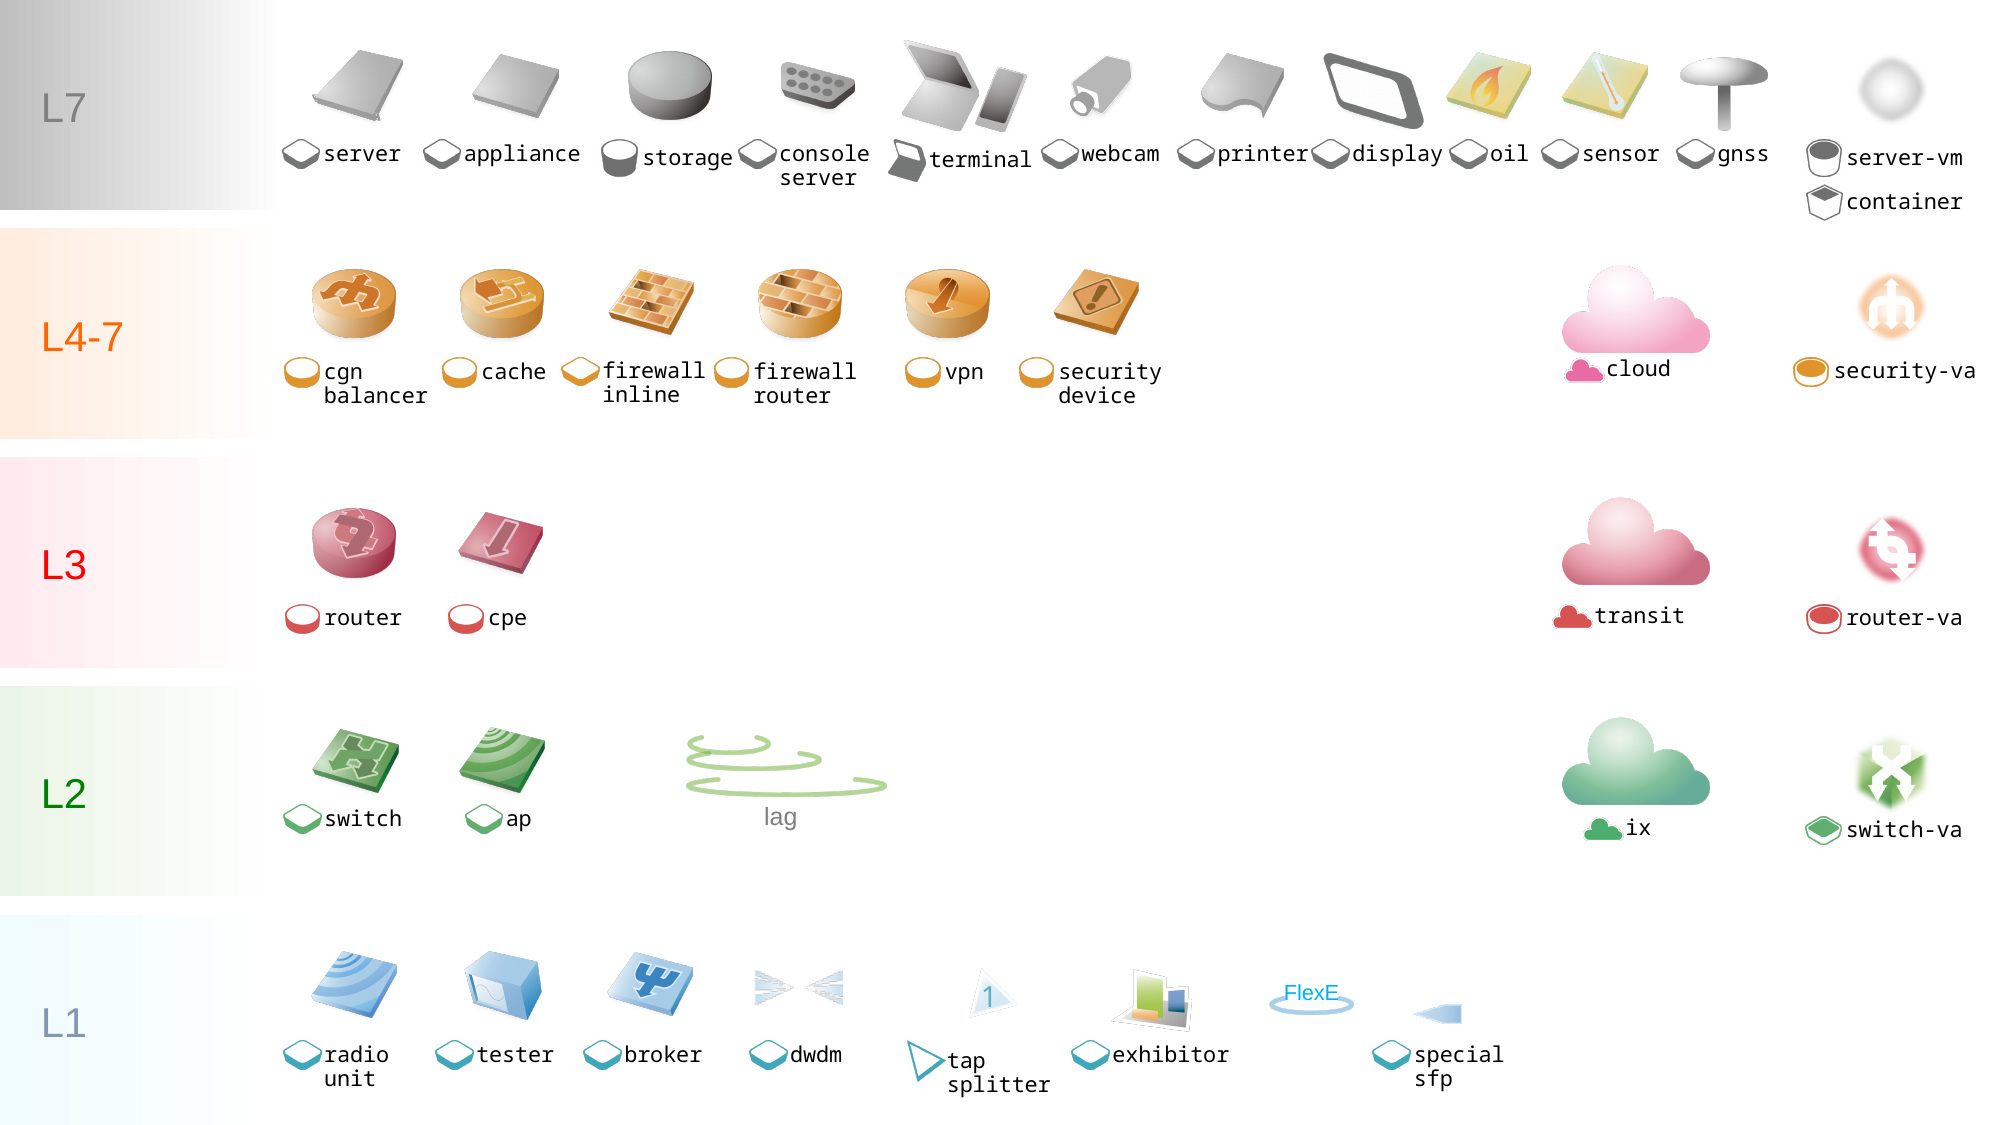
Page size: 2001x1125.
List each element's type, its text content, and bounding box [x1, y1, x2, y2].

text_box lag [756, 803, 806, 832]
text_box [0, 685, 286, 897]
picture [311, 951, 397, 1018]
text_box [561, 357, 709, 409]
picture [1852, 727, 1930, 818]
picture [1562, 52, 1648, 119]
text_box [0, 914, 286, 1125]
picture [1111, 969, 1192, 1032]
picture [607, 952, 693, 1016]
picture [472, 54, 559, 118]
picture [1562, 265, 1710, 353]
picture [1853, 512, 1930, 587]
picture [312, 269, 396, 338]
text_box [1311, 139, 1444, 169]
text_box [1793, 357, 1979, 387]
picture [312, 729, 399, 793]
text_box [749, 1040, 872, 1070]
text_box L7 [40, 80, 120, 131]
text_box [1269, 980, 1354, 1015]
picture [1562, 497, 1710, 585]
text_box L1 [40, 995, 120, 1046]
text_box [0, 0, 286, 210]
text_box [1583, 816, 1656, 841]
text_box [435, 1040, 558, 1070]
picture [1413, 1004, 1462, 1024]
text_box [969, 968, 1018, 1018]
picture [312, 508, 396, 578]
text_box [1449, 139, 1531, 169]
picture [1070, 55, 1132, 116]
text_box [1676, 139, 1797, 169]
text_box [1806, 604, 1966, 634]
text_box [753, 969, 843, 1005]
text_box L3 [40, 538, 120, 589]
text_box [442, 357, 553, 388]
picture [1853, 269, 1930, 344]
picture [1445, 52, 1531, 119]
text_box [283, 804, 405, 834]
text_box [423, 139, 584, 169]
picture [902, 40, 1028, 132]
picture [686, 777, 887, 797]
picture [1053, 269, 1139, 335]
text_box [905, 357, 988, 388]
picture [628, 51, 712, 120]
picture [1853, 52, 1930, 127]
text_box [282, 139, 406, 169]
picture [459, 727, 545, 794]
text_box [1541, 139, 1661, 169]
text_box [1372, 1040, 1533, 1092]
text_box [285, 604, 407, 634]
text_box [1563, 357, 1676, 383]
text_box [0, 456, 286, 668]
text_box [738, 139, 879, 192]
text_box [284, 357, 434, 410]
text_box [583, 1040, 706, 1070]
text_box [465, 804, 534, 834]
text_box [601, 139, 738, 177]
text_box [1019, 357, 1166, 410]
text_box L4-7 [40, 309, 154, 360]
text_box L2 [40, 766, 120, 818]
picture [460, 269, 544, 338]
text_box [448, 604, 529, 634]
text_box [907, 1040, 1106, 1099]
picture [781, 62, 855, 109]
picture [686, 735, 822, 771]
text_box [1806, 184, 1966, 221]
picture [464, 951, 542, 1020]
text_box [888, 139, 1034, 182]
picture [905, 269, 990, 338]
picture [1323, 53, 1424, 129]
picture [1679, 57, 1768, 131]
picture [608, 269, 694, 335]
picture [312, 50, 403, 121]
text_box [1806, 139, 1966, 177]
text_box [1071, 1040, 1232, 1070]
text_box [714, 357, 861, 410]
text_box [1805, 816, 1966, 845]
picture [1201, 53, 1284, 118]
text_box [1176, 139, 1311, 169]
text_box [0, 227, 286, 439]
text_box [1552, 604, 1688, 630]
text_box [283, 1040, 405, 1092]
picture [1562, 717, 1710, 805]
picture [757, 269, 842, 338]
picture [458, 512, 543, 574]
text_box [1040, 139, 1167, 169]
